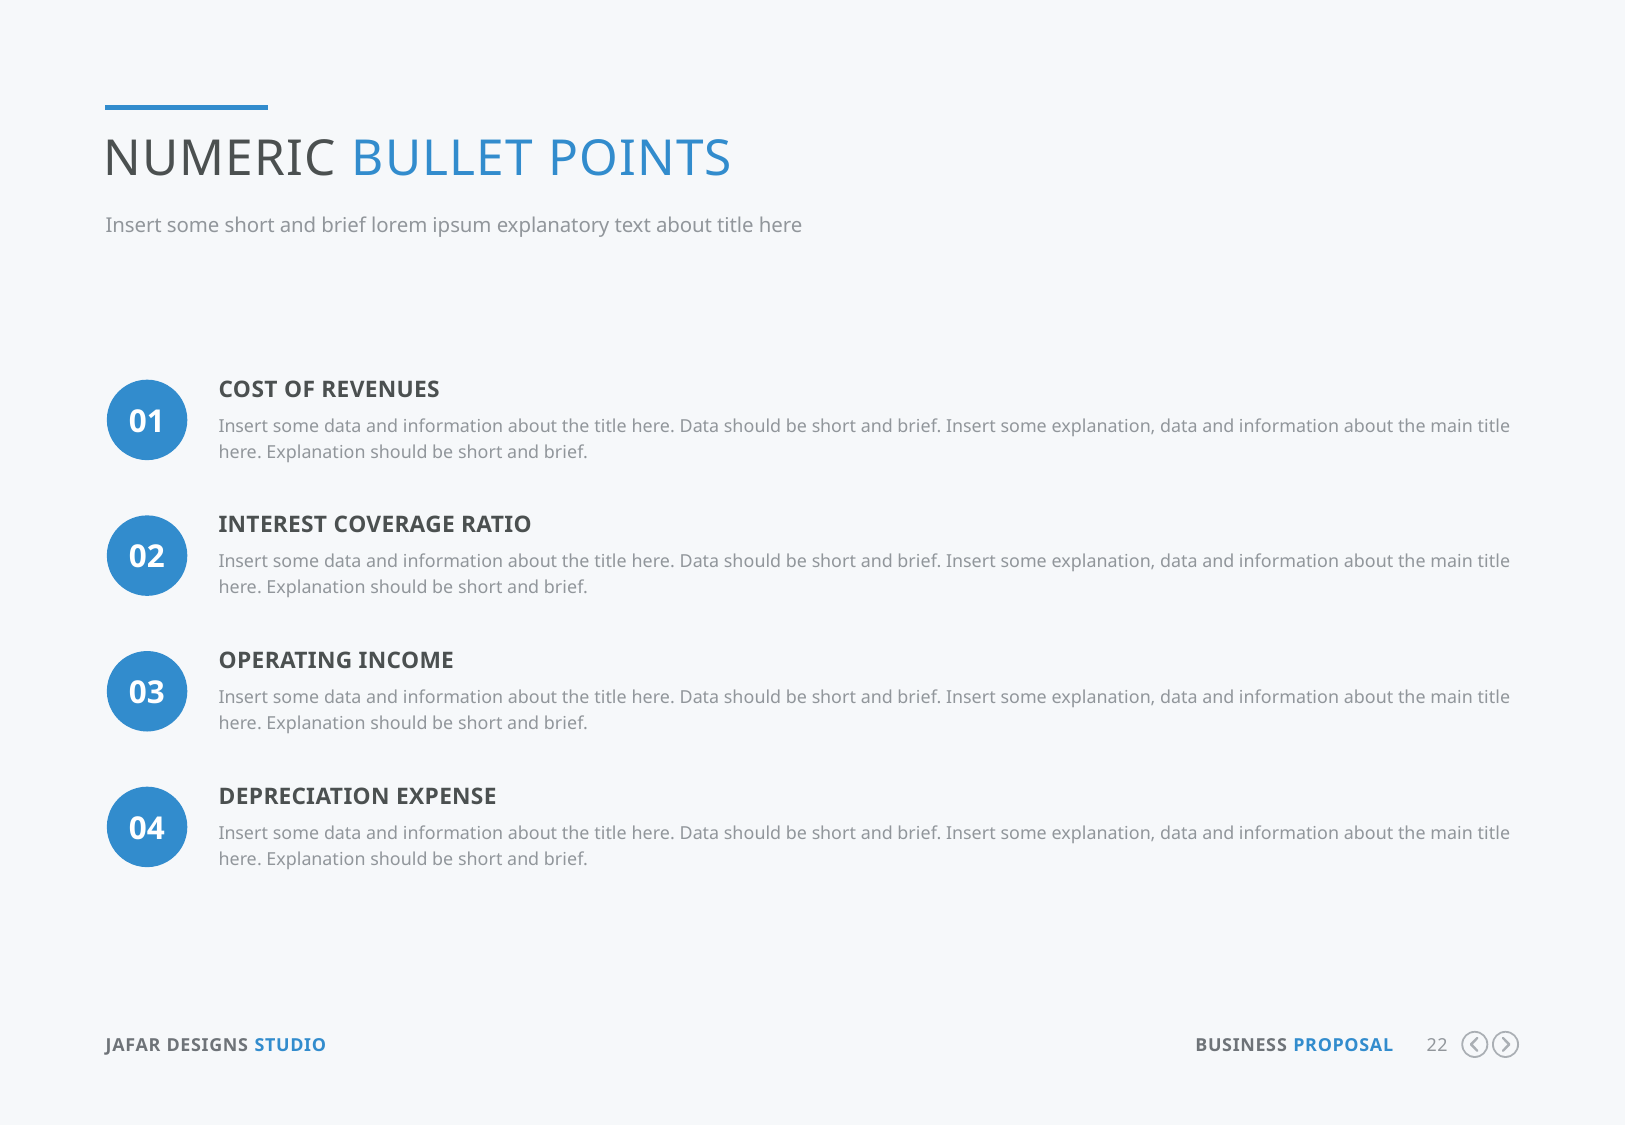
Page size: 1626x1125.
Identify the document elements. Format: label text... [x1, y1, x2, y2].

list Numeric Bullet Points [103, 125, 1518, 188]
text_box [218, 781, 1518, 870]
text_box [218, 510, 1518, 599]
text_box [106, 650, 188, 732]
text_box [218, 645, 1518, 734]
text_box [106, 379, 188, 461]
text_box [218, 374, 1518, 463]
list Insert some short and brief lorem ipsum explanatory text about title here [105, 209, 1519, 241]
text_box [106, 786, 188, 868]
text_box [106, 515, 188, 596]
